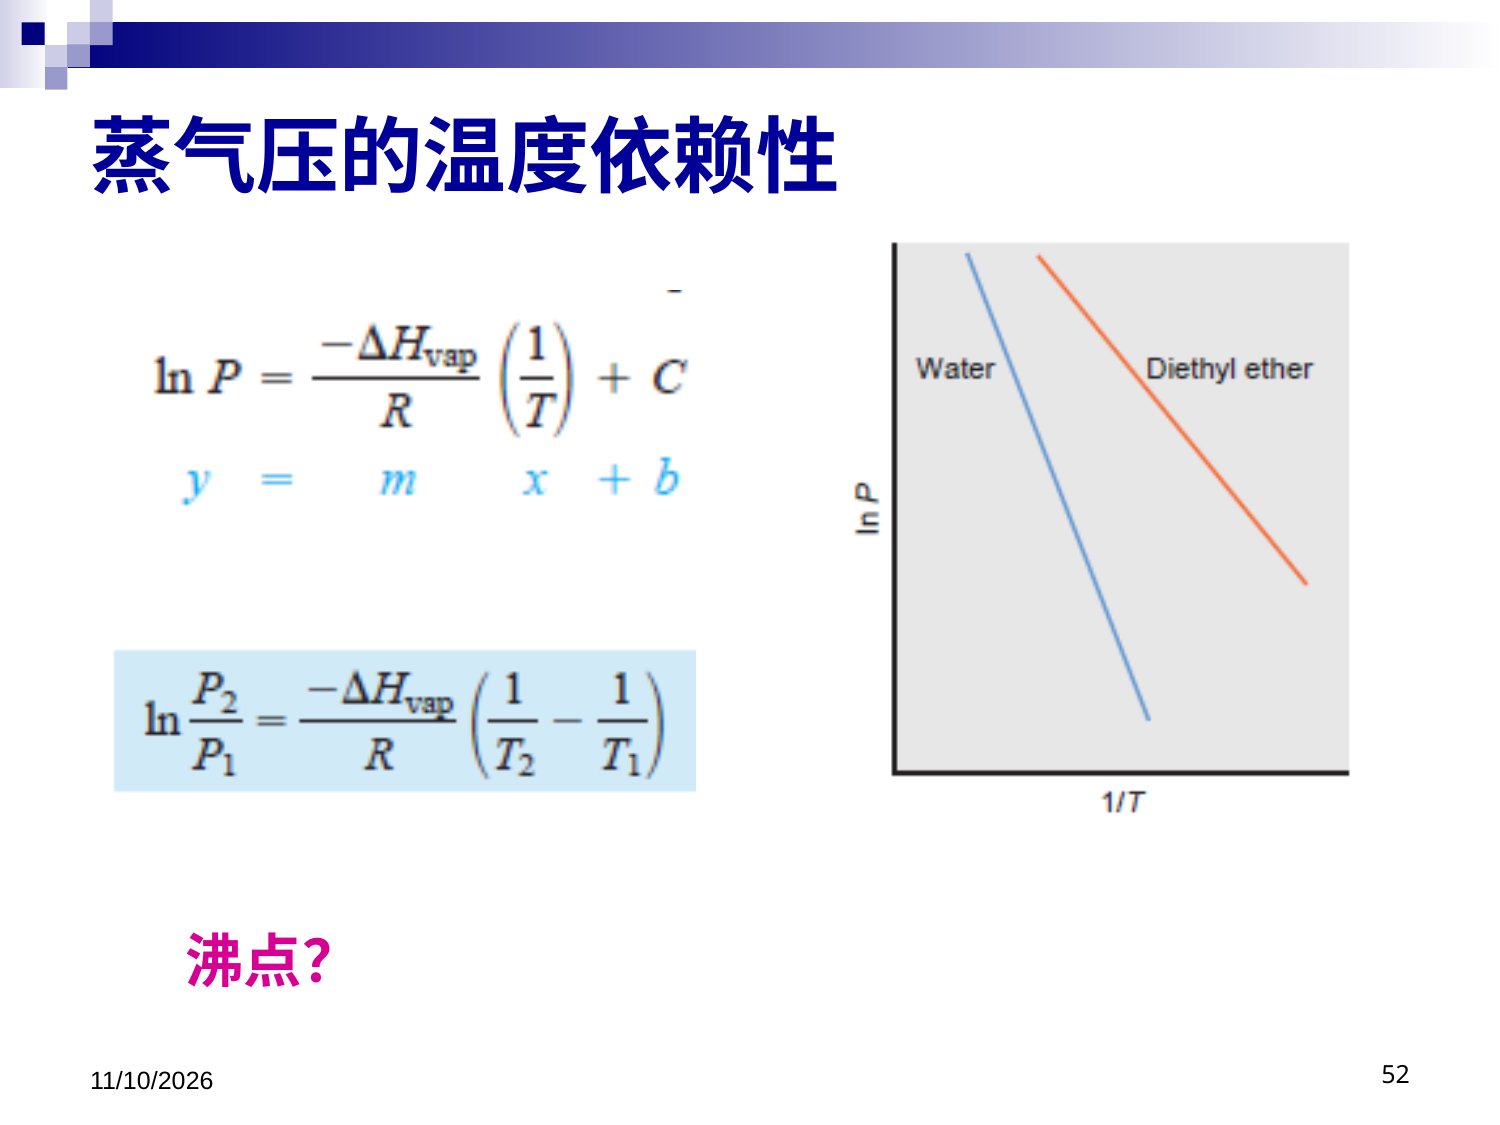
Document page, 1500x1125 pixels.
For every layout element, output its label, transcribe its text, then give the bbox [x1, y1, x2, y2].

slide_number 52 [1074, 1024, 1426, 1101]
text_box 沸点？ [171, 916, 550, 1002]
picture [111, 644, 696, 800]
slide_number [74, 1024, 426, 1103]
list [111, 290, 719, 516]
picture [808, 207, 1397, 835]
title 蒸气压的温度依赖性 [74, 74, 1426, 232]
